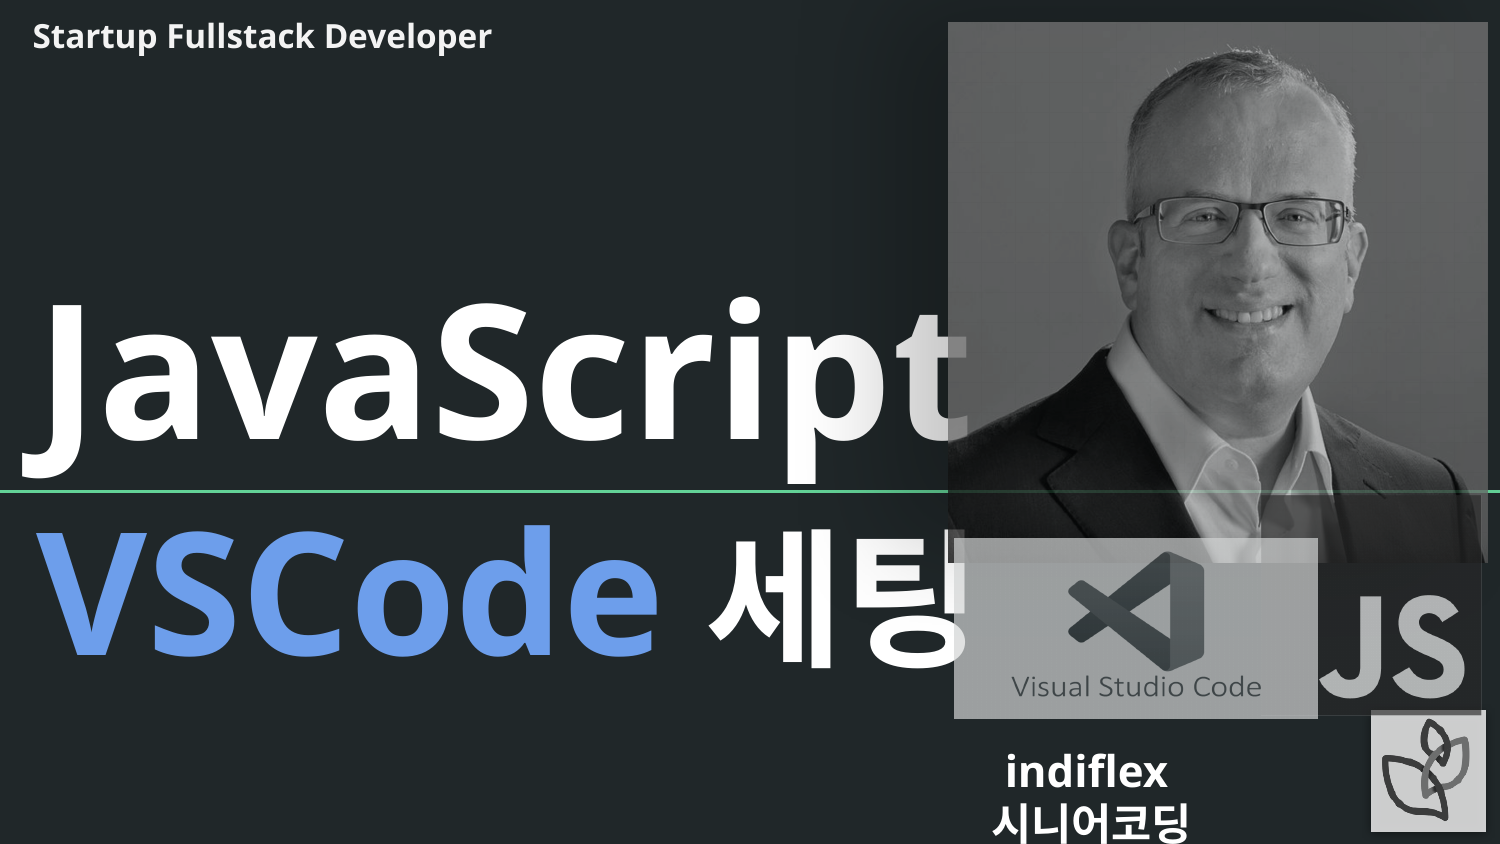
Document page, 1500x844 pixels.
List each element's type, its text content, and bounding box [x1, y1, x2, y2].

picture [948, 21, 1488, 832]
title VSCode세팅 [21, 504, 949, 705]
title JavaScript [21, 231, 837, 492]
